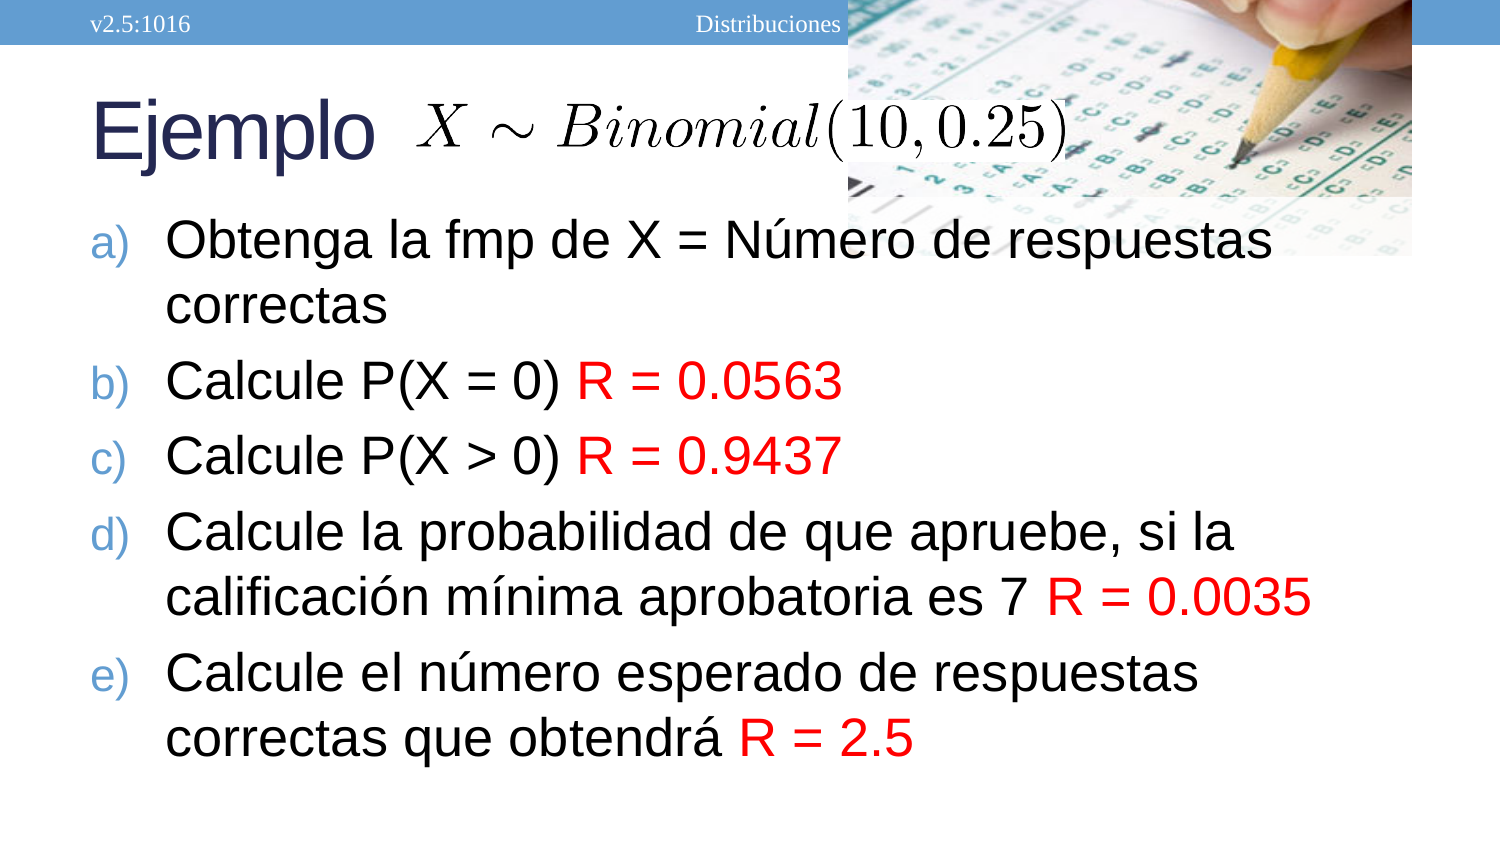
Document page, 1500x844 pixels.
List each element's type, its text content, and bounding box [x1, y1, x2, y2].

title Ejemplo [1420, 65, 1425, 188]
picture [415, 0, 1412, 256]
title Ejemplo [75, 65, 845, 188]
slide_number v2.5:1016 [75, 2, 550, 43]
footer Distribuciones Discretas de Probabilidad [562, 2, 845, 43]
slide_number 109 [1420, 2, 1425, 43]
list Obtenga la fmp de X = Número de respuestas correctas Calcule P(X = 0) R = 0.0563 Calcule P(X > 0) R = 0.9437 Calcule la probabilidad de que apruebe, si la calificación mínima aprobatoria es 7 R = 0.0035 Calcule el número esperado de respuestas correctas que obtendrá R = 2.5 [75, 196, 1425, 797]
